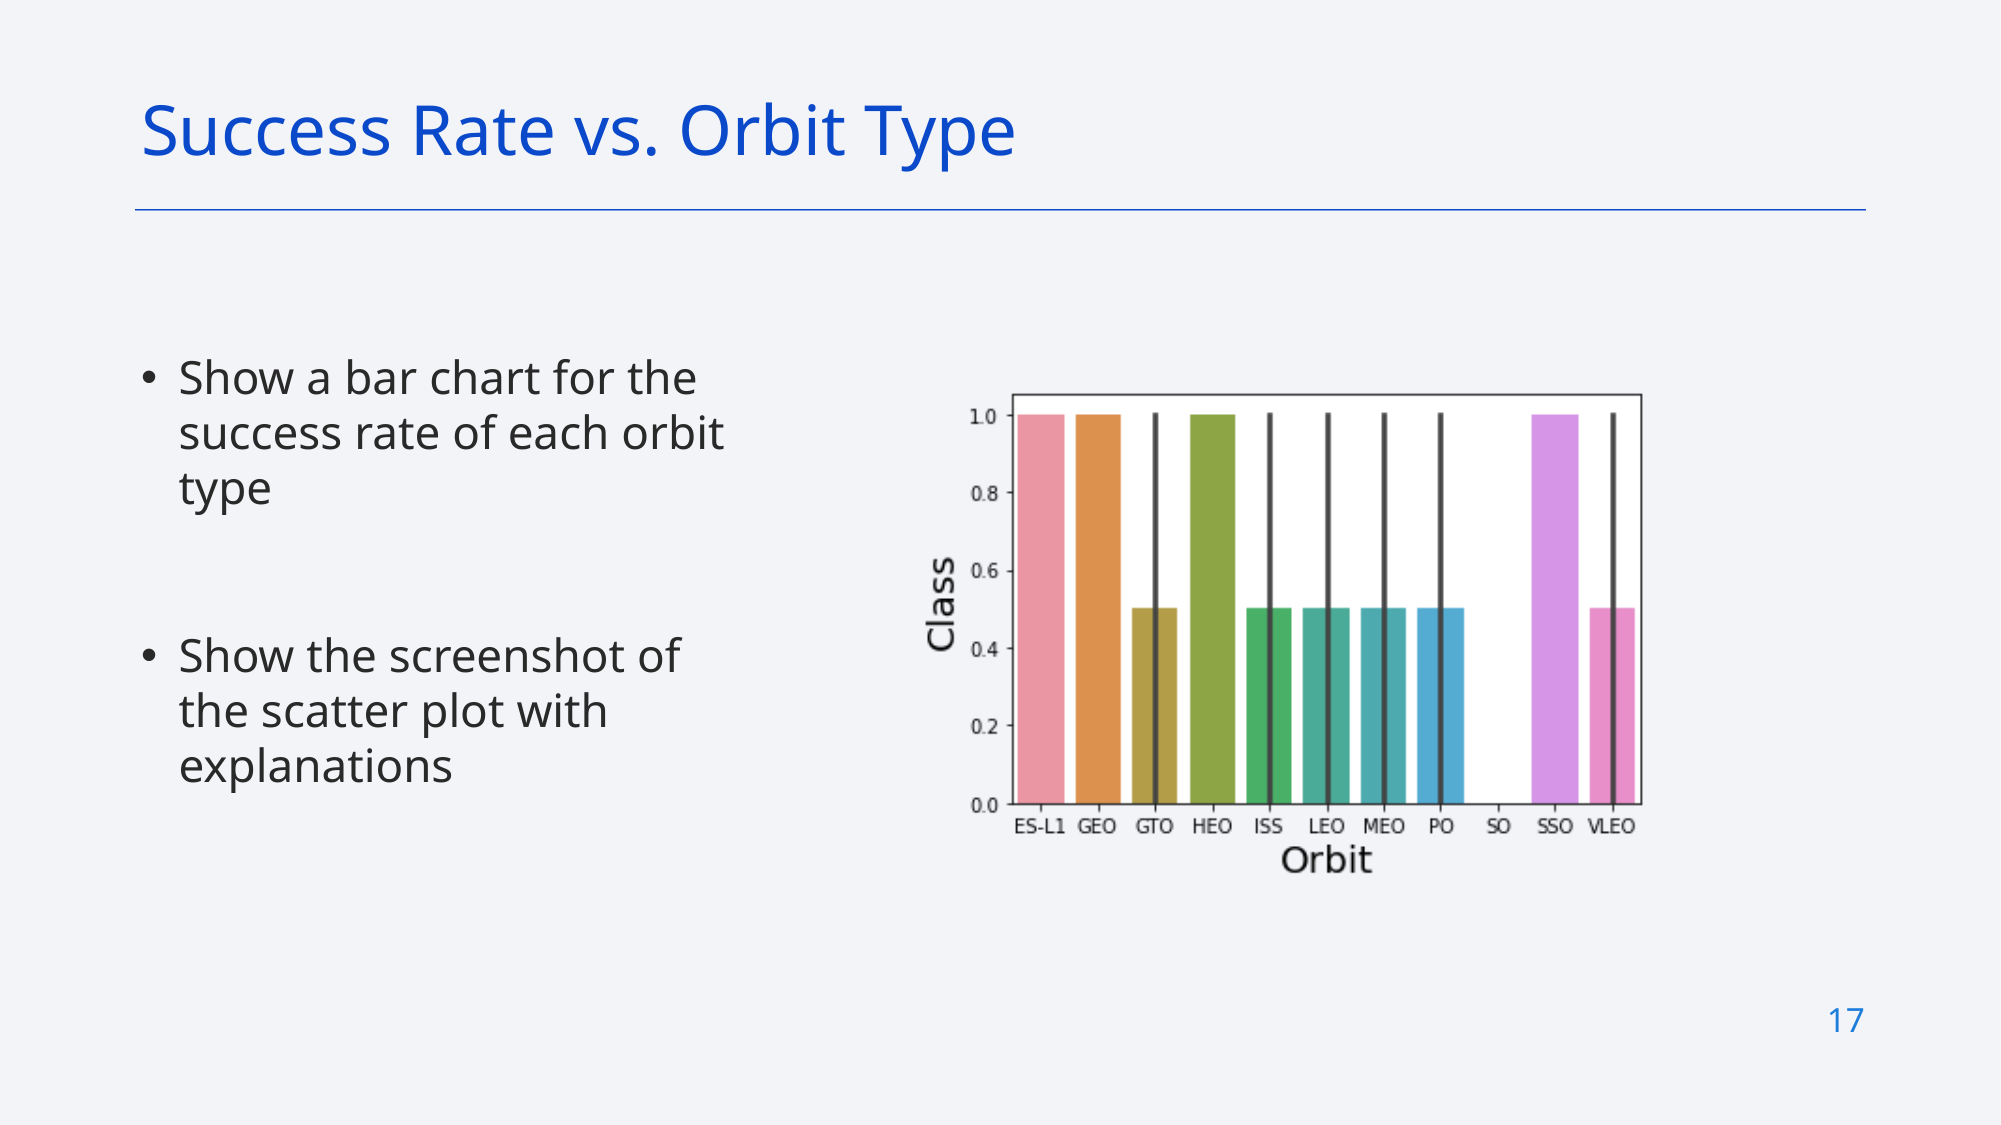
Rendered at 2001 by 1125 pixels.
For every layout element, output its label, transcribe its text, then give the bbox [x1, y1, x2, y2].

list Show a bar chart for the success rate of each orbit type Show the screenshot of the scatter plot with explanations [126, 341, 772, 967]
slide_number 17 [1429, 988, 1880, 1055]
picture [0, 0, 2001, 1125]
text_box Success Rate vs. Orbit Type [126, 88, 1852, 179]
